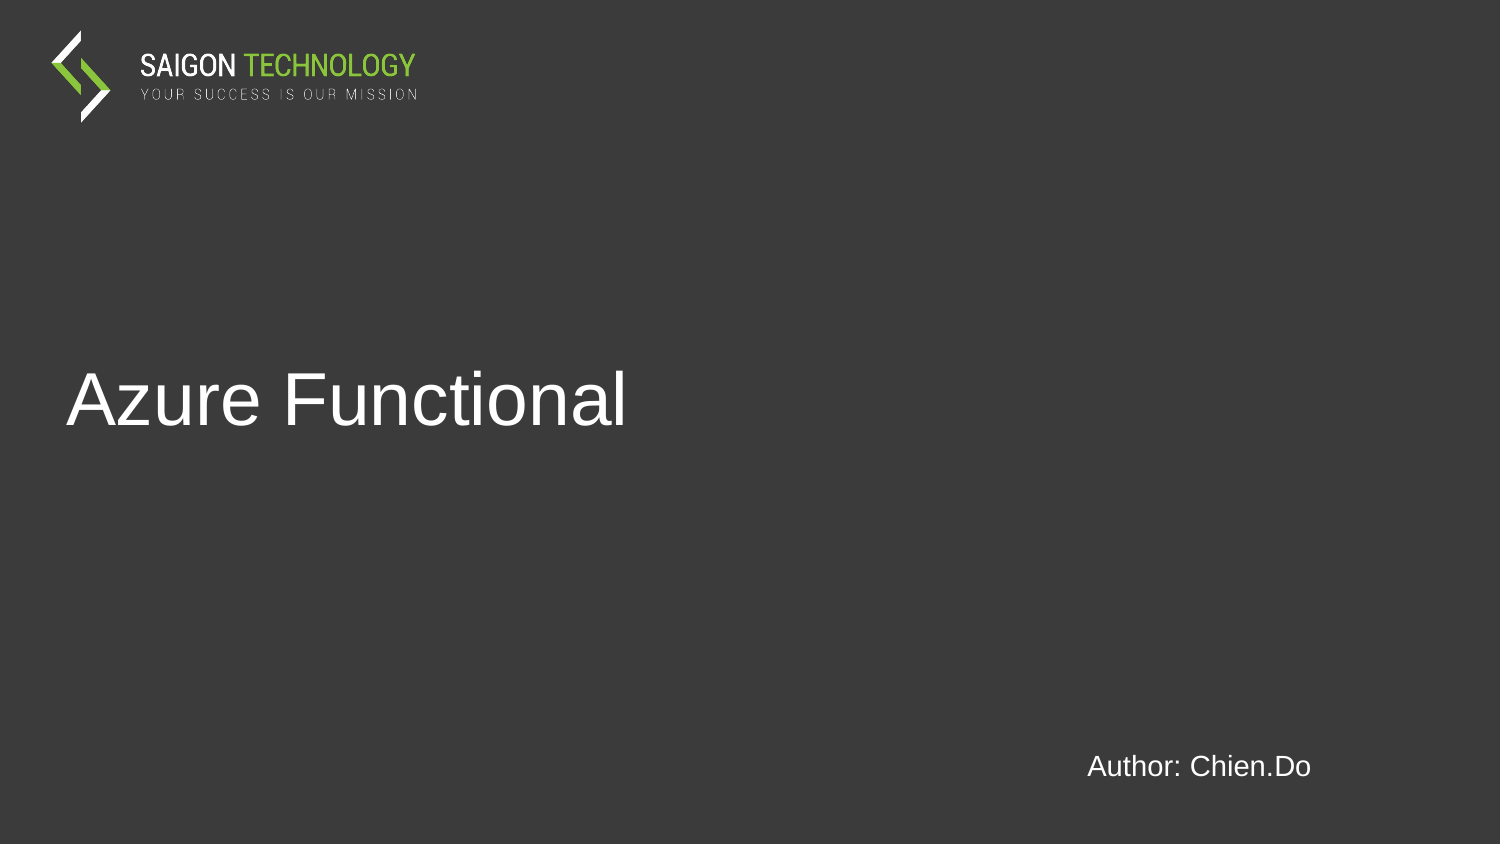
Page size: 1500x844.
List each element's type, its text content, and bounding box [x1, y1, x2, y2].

picture [50, 30, 416, 123]
text_box Author: Chien.Do [1072, 739, 1327, 790]
title Azure Functional [51, 326, 1449, 465]
